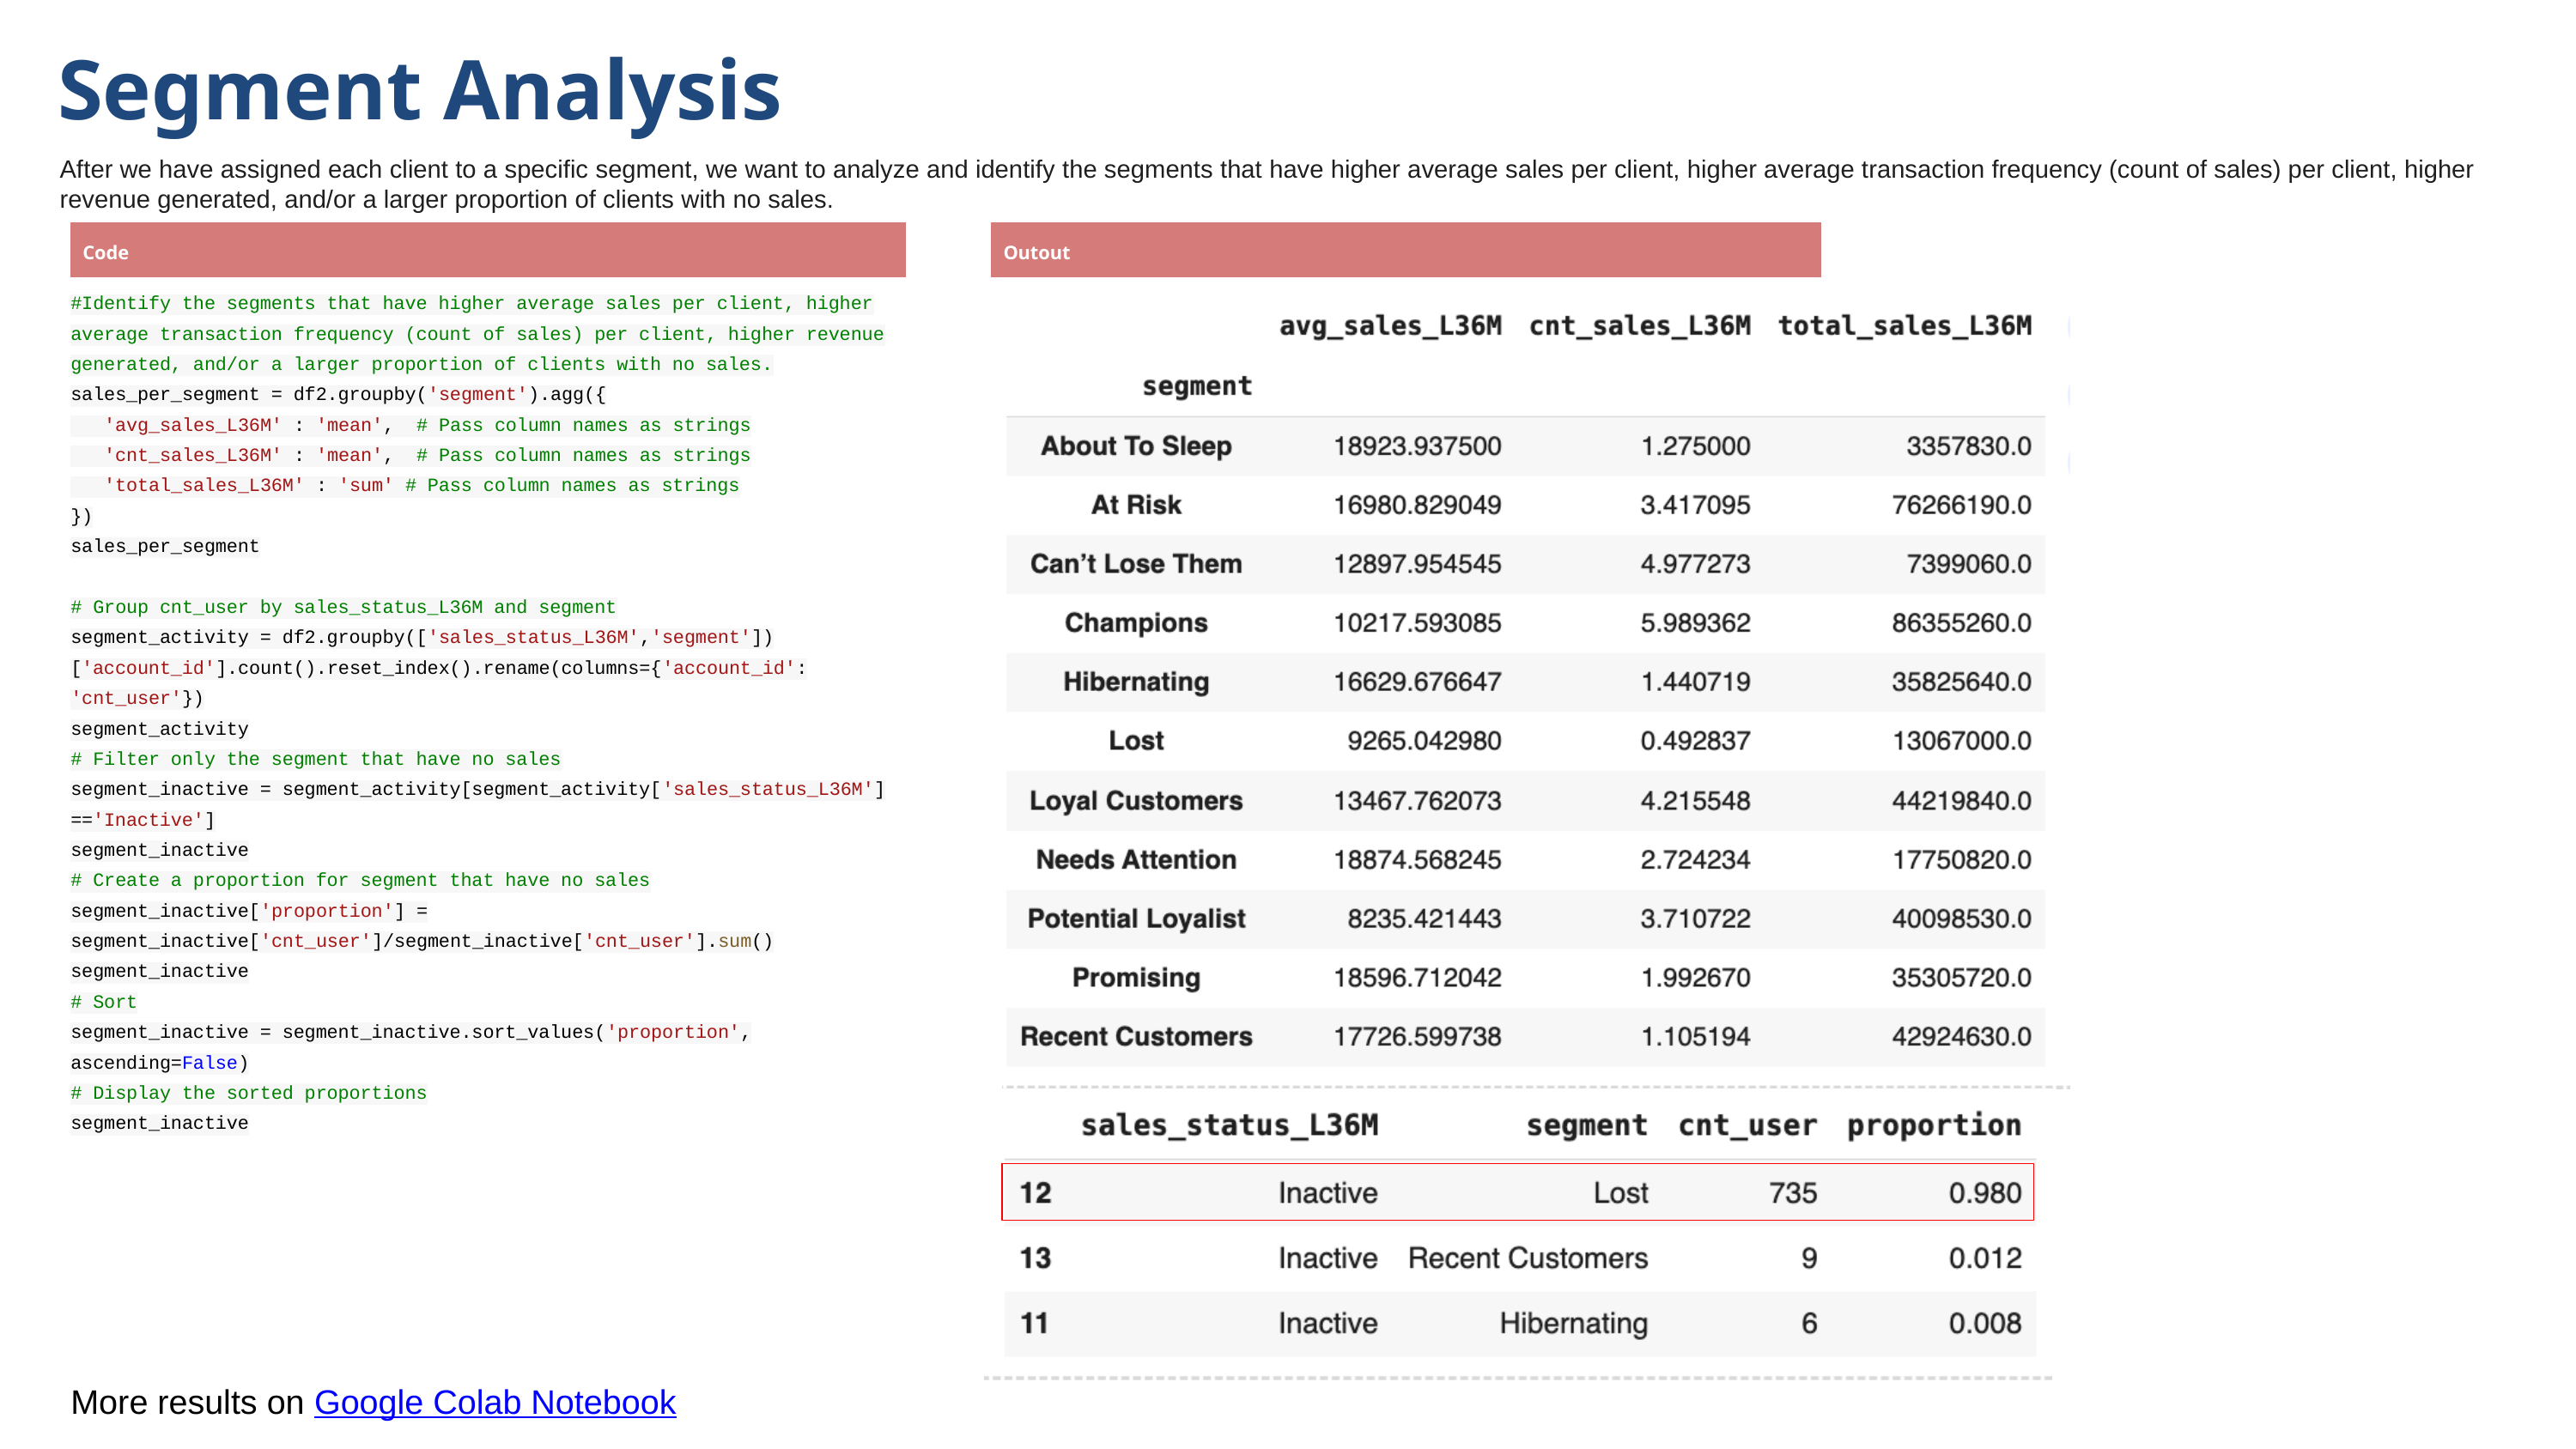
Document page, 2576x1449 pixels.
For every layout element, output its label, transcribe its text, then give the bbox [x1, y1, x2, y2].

text_box Code [70, 221, 907, 279]
picture [984, 290, 2070, 1383]
text_box Outout [990, 221, 1822, 279]
text_box After we have assigned each client to a specific segment, we want to analyze and identify the segments that have higher average sales per client, higher average transaction frequency (count of sales) per client, higher revenue generated, and/or a larger proportion of clients with no sales. [46, 140, 2500, 227]
text_box More results on Google Colab Notebook [58, 1367, 1033, 1434]
text_box #Identify the segments that have higher average sales per client, higher average transaction frequency (count of sales) per client, higher revenue generated, and/or a larger proportion of clients with no sales. sales_per_segment = df2.groupby('segment').agg({ 'avg_sales_L36M' : 'mean', # Pass column names as strings 'cnt_sales_L36M' : 'mean', # Pass column names as strings 'total_sales_L36M' : 'sum' # Pass column names as strings }) sales_per_segment # Group cnt_user by sales_status_L36M and segment segment_activity = df2.groupby(['sales_status_L36M','segment'])['account_id'].count().reset_index().rename(columns={'account_id': 'cnt_user'}) segment_activity # Filter only the segment that have no sales segment_inactive = segment_activity[segment_activity['sales_status_L36M'] =='Inactive'] segment_inactive # Create a proportion for segment that have no sales segment_inactive['proportion'] = segment_inactive['cnt_user']/segment_inactive['cnt_user'].sum() segment_inactive # Sort segment_inactive = segment_inactive.sort_values('proportion', ascending=False) # Display the sorted proportions segment_inactive [58, 270, 923, 1177]
text_box Segment Analysis [58, 43, 2555, 139]
